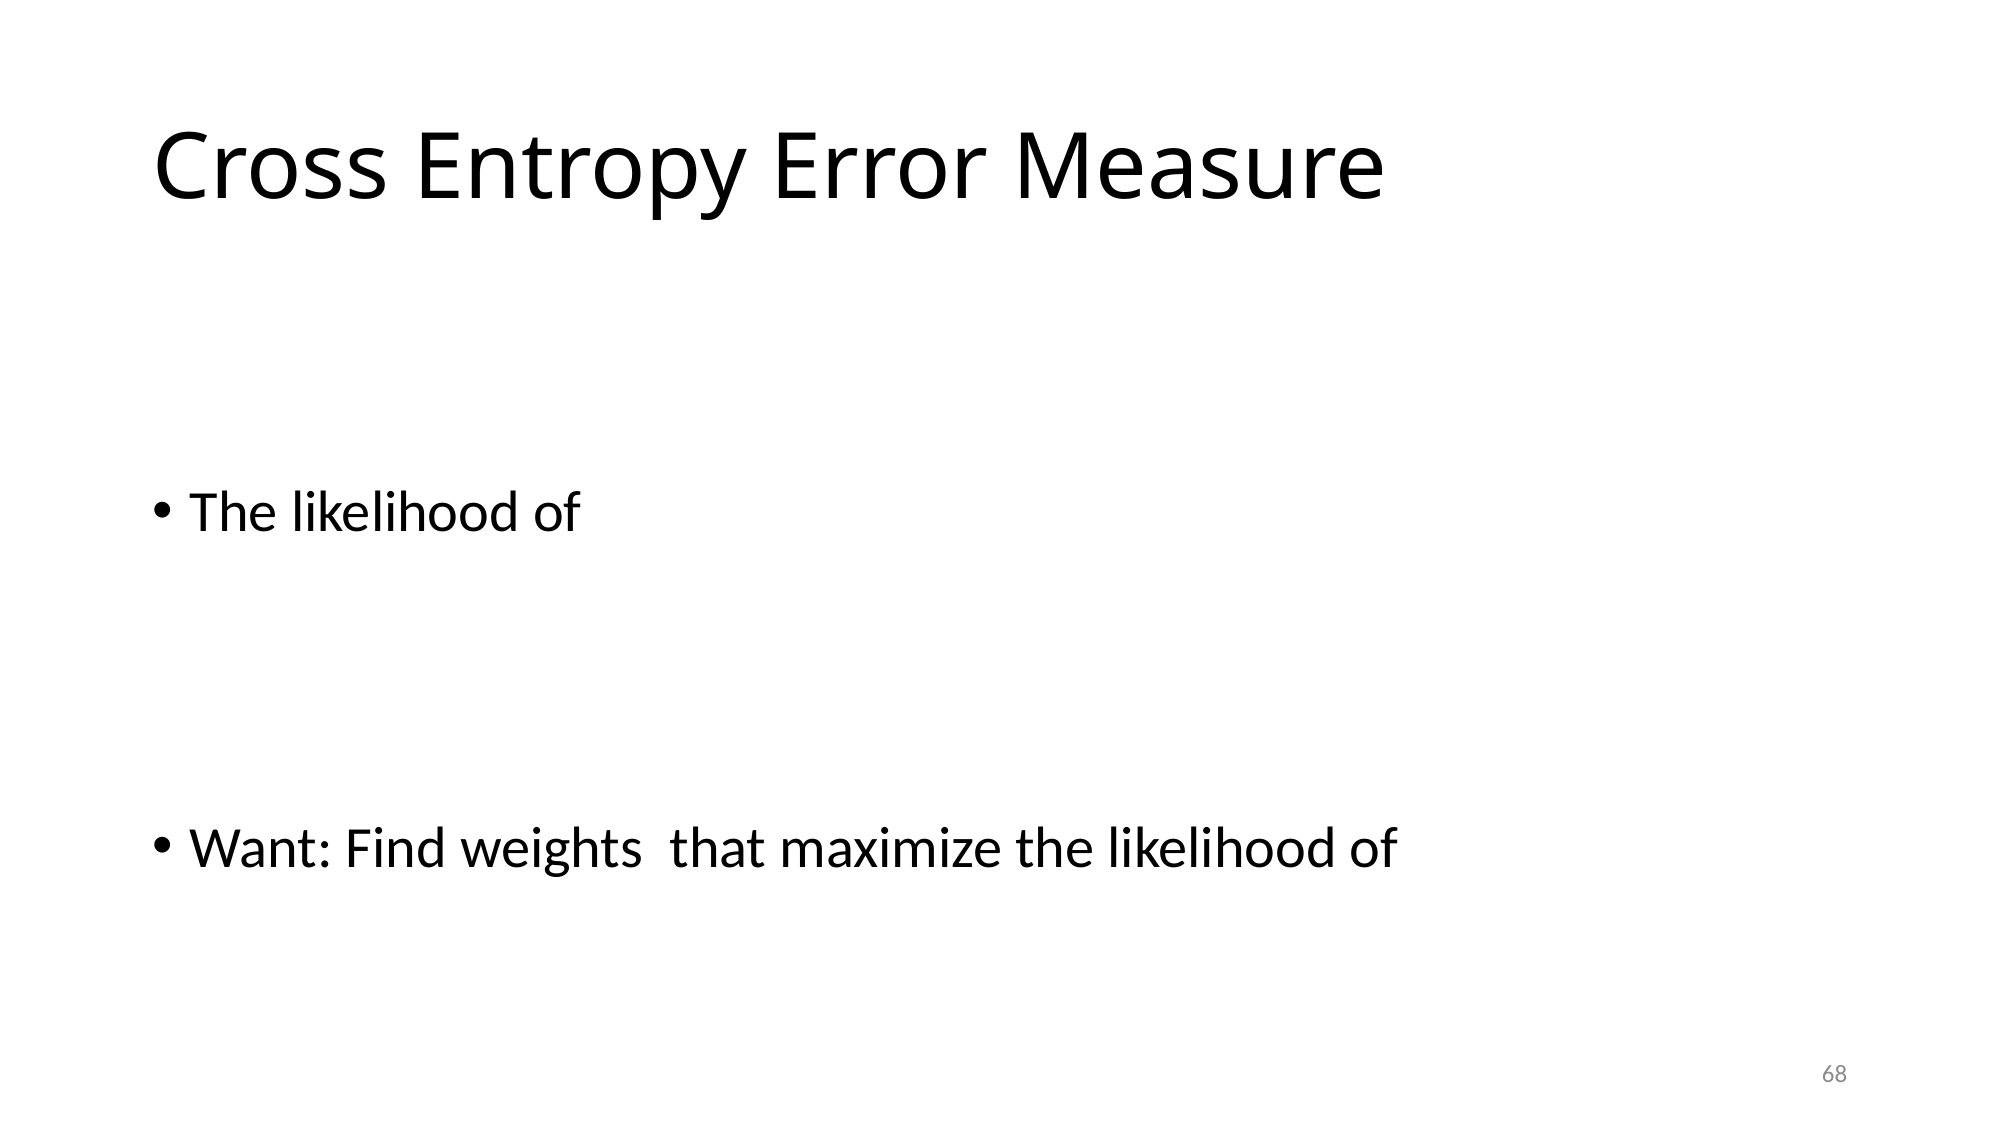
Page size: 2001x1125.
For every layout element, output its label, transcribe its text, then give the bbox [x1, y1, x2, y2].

slide_number 68 [1412, 1042, 1863, 1103]
title Cross Entropy Error Measure [137, 59, 1863, 278]
